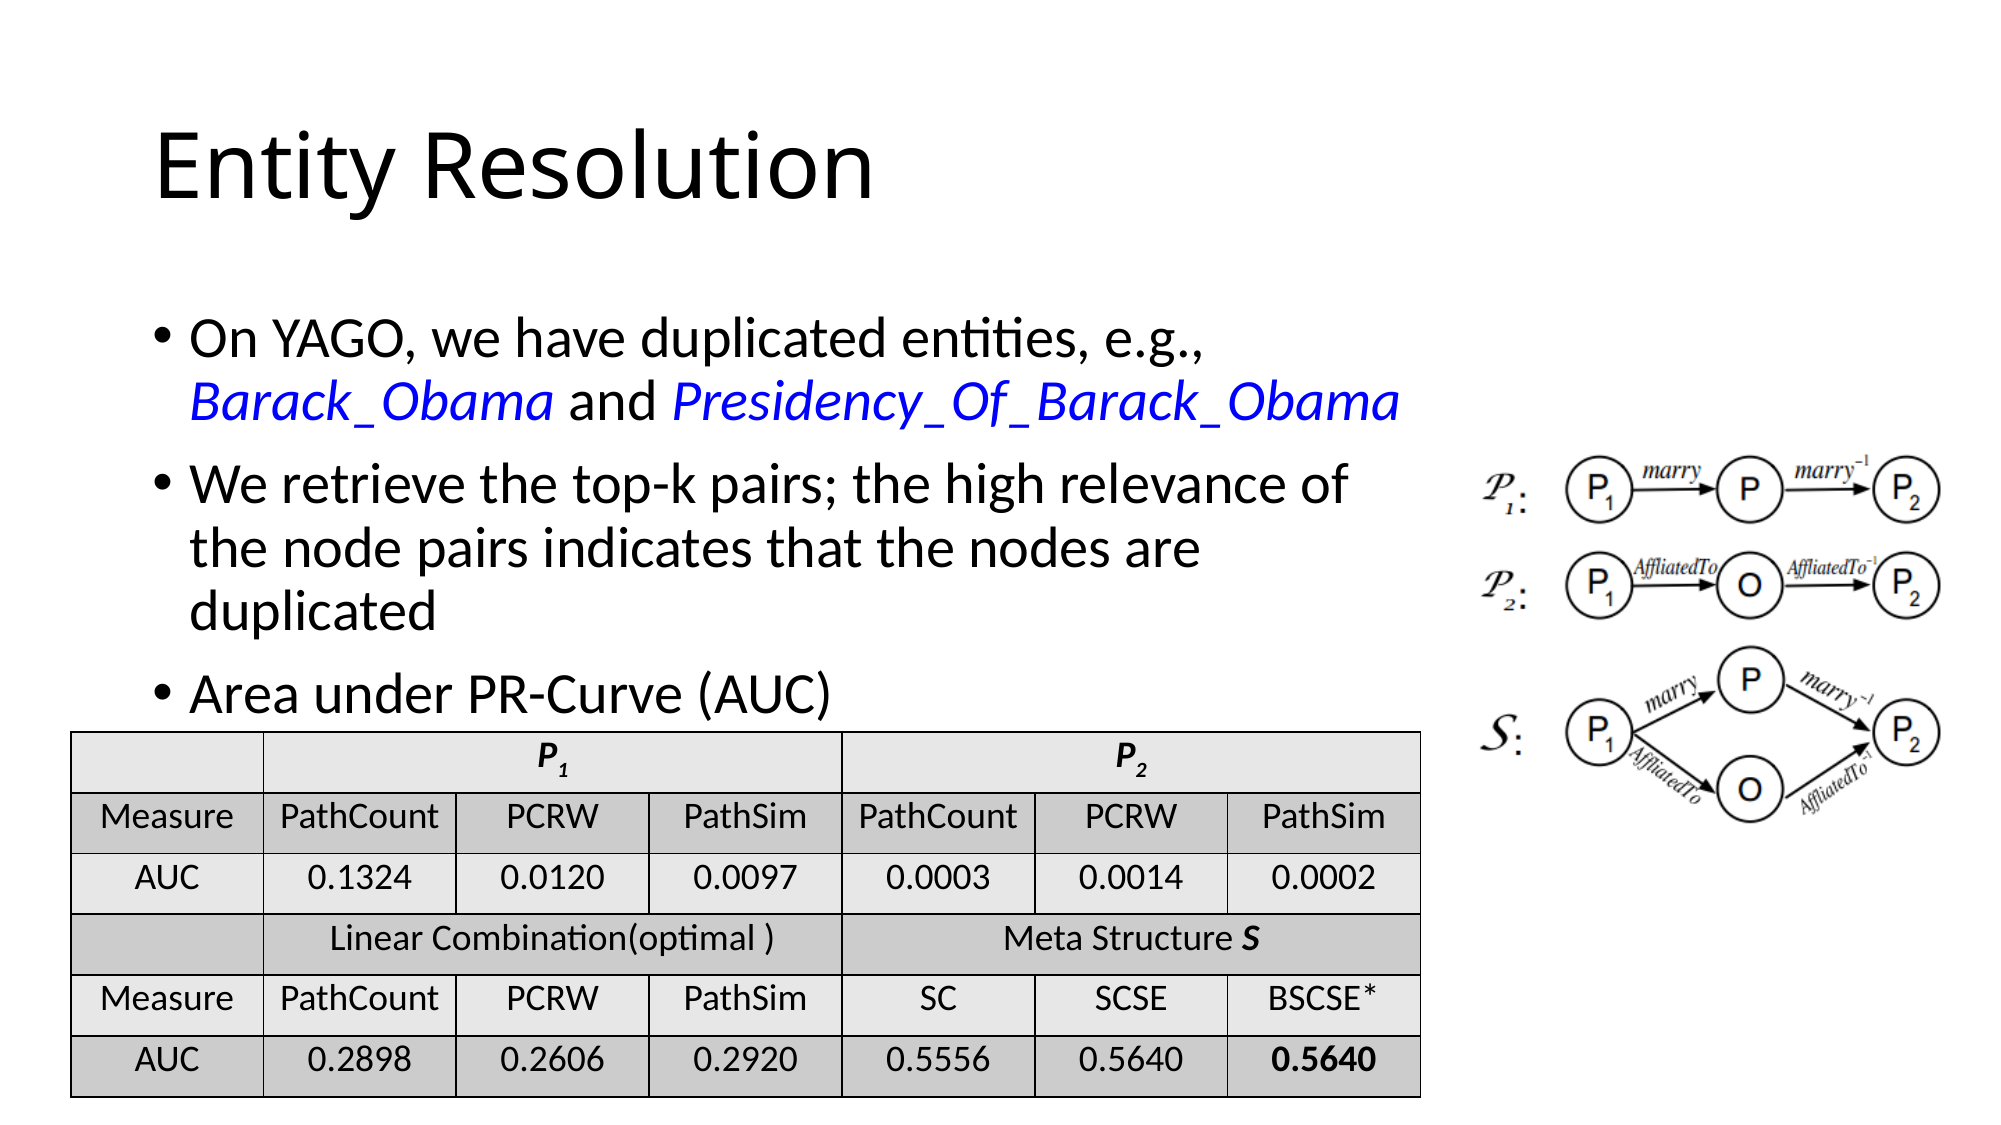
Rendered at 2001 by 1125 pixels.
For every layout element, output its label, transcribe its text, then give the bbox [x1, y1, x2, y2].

table_cell AUC [72, 854, 263, 913]
table_cell PathCount [264, 976, 455, 1035]
table_cell 0.0014 [1036, 854, 1227, 913]
title Entity Resolution [137, 59, 1863, 278]
table_cell 0.2920 [650, 1037, 841, 1096]
table_cell Measure [72, 976, 263, 1035]
table_cell 0.1324 [264, 854, 455, 913]
table_header [72, 733, 263, 792]
list On YAGO, we have duplicated entities, e.g., Barack_Obama and Presidency_Of_Barack_Obama We retrieve the top-k pairs; the high relevance of the node pairs indicates that the nodes are duplicated Area under PR-Curve (AUC) [137, 299, 1421, 731]
table_cell [72, 915, 263, 974]
table_cell PathCount [264, 794, 455, 853]
table_cell AUC [72, 1037, 263, 1096]
table_cell SCSE [1036, 976, 1227, 1035]
table_cell 0.0002 [1228, 854, 1420, 913]
table_cell PathCount [843, 794, 1034, 853]
table_cell PCRW [457, 976, 648, 1035]
table_cell PathSim [650, 976, 841, 1035]
table_cell Meta Structure S [843, 915, 1420, 974]
table_cell 0.2898 [264, 1037, 455, 1096]
table_cell Measure [72, 794, 263, 853]
table_header P1 [264, 733, 841, 792]
table_cell 0.0003 [843, 854, 1034, 913]
table_cell 0.5640 [1228, 1037, 1420, 1096]
table_cell 0.0120 [457, 854, 648, 913]
table_cell 0.0097 [650, 854, 841, 913]
table_cell PCRW [1036, 794, 1227, 853]
table_cell Linear Combination(optimal ) [264, 915, 841, 974]
table_cell BSCSE* [1228, 976, 1420, 1035]
table_cell SC [843, 976, 1034, 1035]
table_cell 0.2606 [457, 1037, 648, 1096]
table_cell 0.5640 [1036, 1037, 1227, 1096]
table_cell PathSim [1228, 794, 1420, 853]
table_cell 0.5556 [843, 1037, 1034, 1096]
picture [1447, 438, 1974, 840]
table_cell PathSim [650, 794, 841, 853]
table_cell PCRW [457, 794, 648, 853]
table_header P2 [843, 733, 1420, 792]
